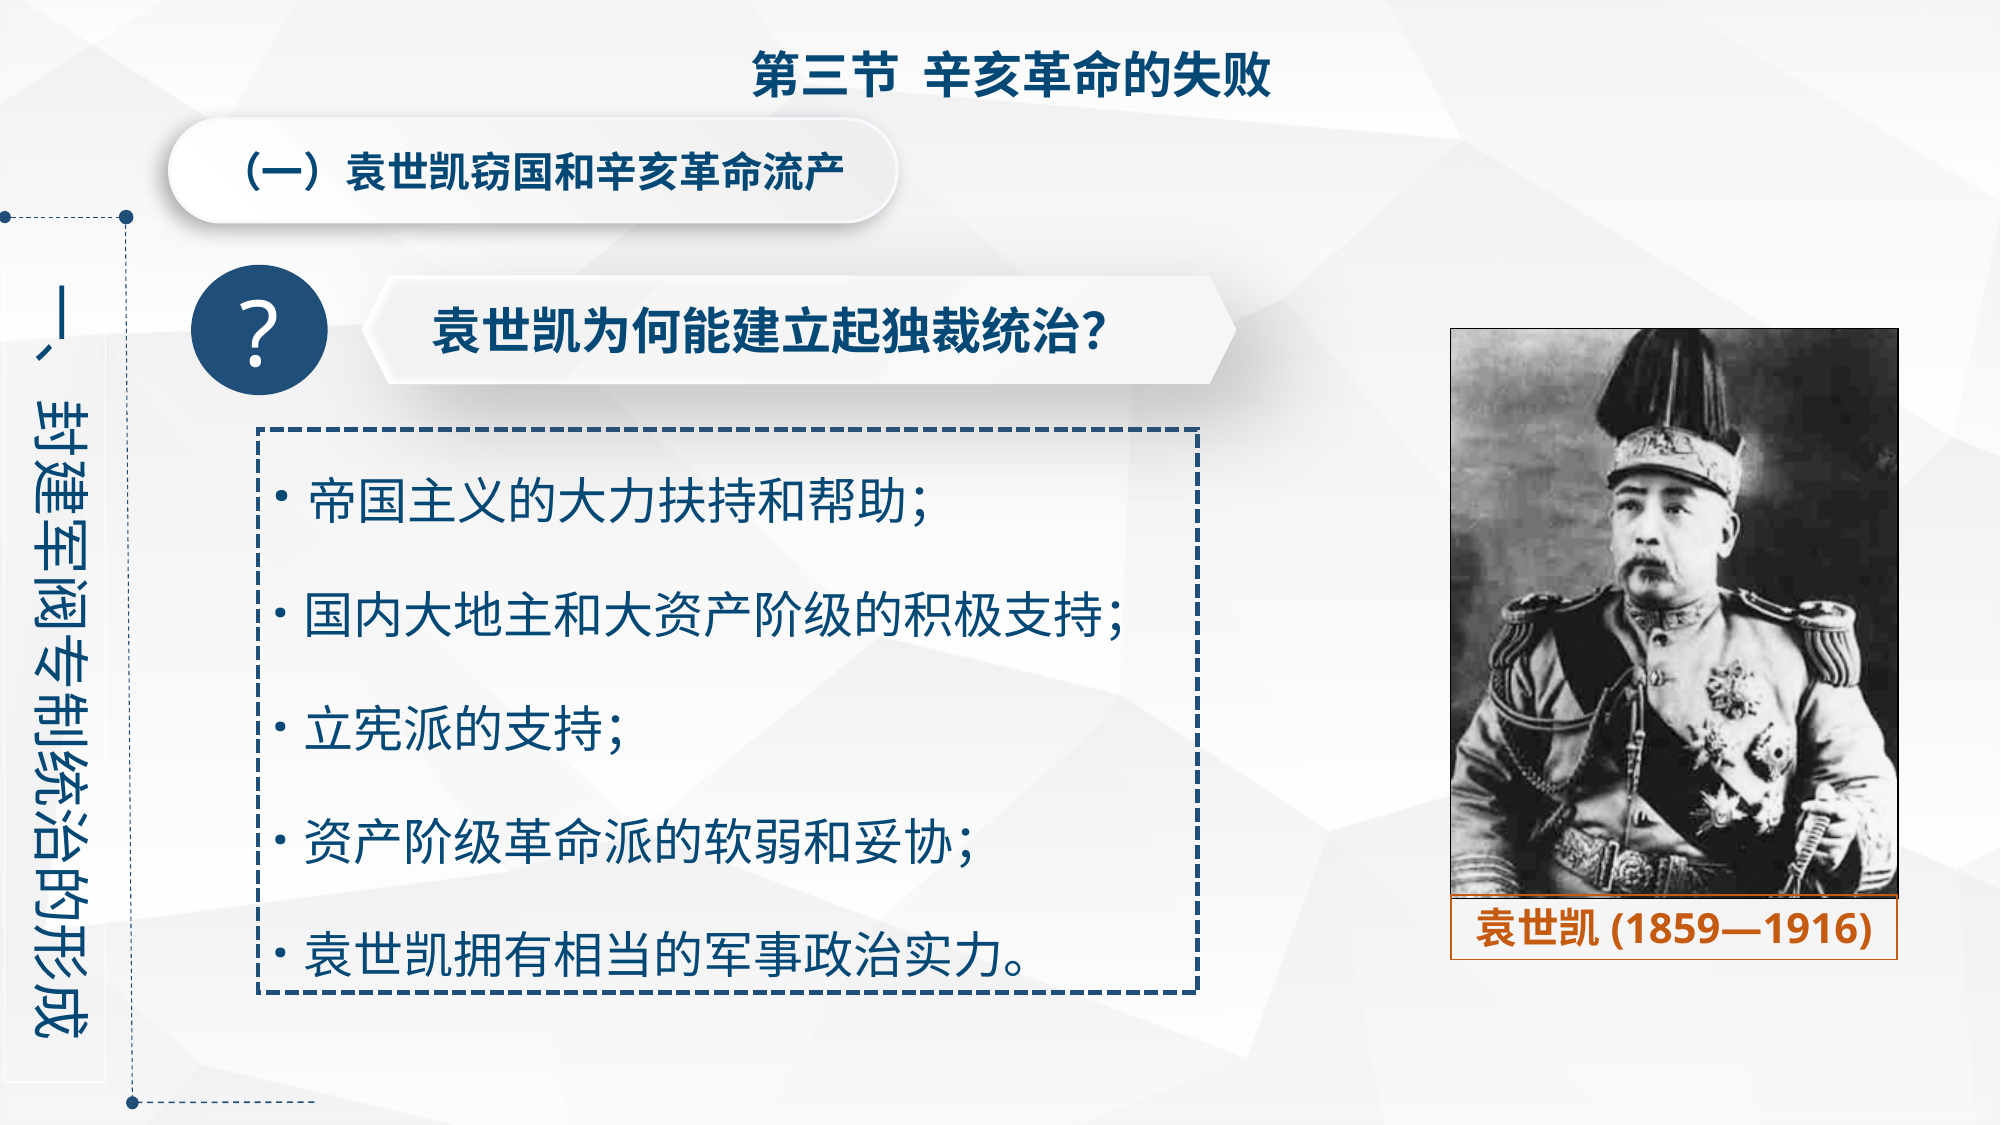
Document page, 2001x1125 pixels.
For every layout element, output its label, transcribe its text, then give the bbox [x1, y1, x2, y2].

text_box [4, 210, 315, 1104]
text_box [361, 275, 1237, 385]
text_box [1451, 329, 1898, 960]
picture [0, 0, 2001, 1125]
text_box （一）袁世凯窃国和辛亥革命流产 [168, 117, 899, 223]
text_box 第三节 辛亥革命的失败 [672, 36, 1351, 111]
text_box ? [315, 292, 328, 368]
text_box ·帝国主义的大力扶持和帮助； ·国内大地主和大资产阶级的积极支持； ·立宪派的支持； ·资产阶级革命派的软弱和妥协； ·袁世凯拥有相当的军事政治实力。 [315, 429, 1198, 993]
